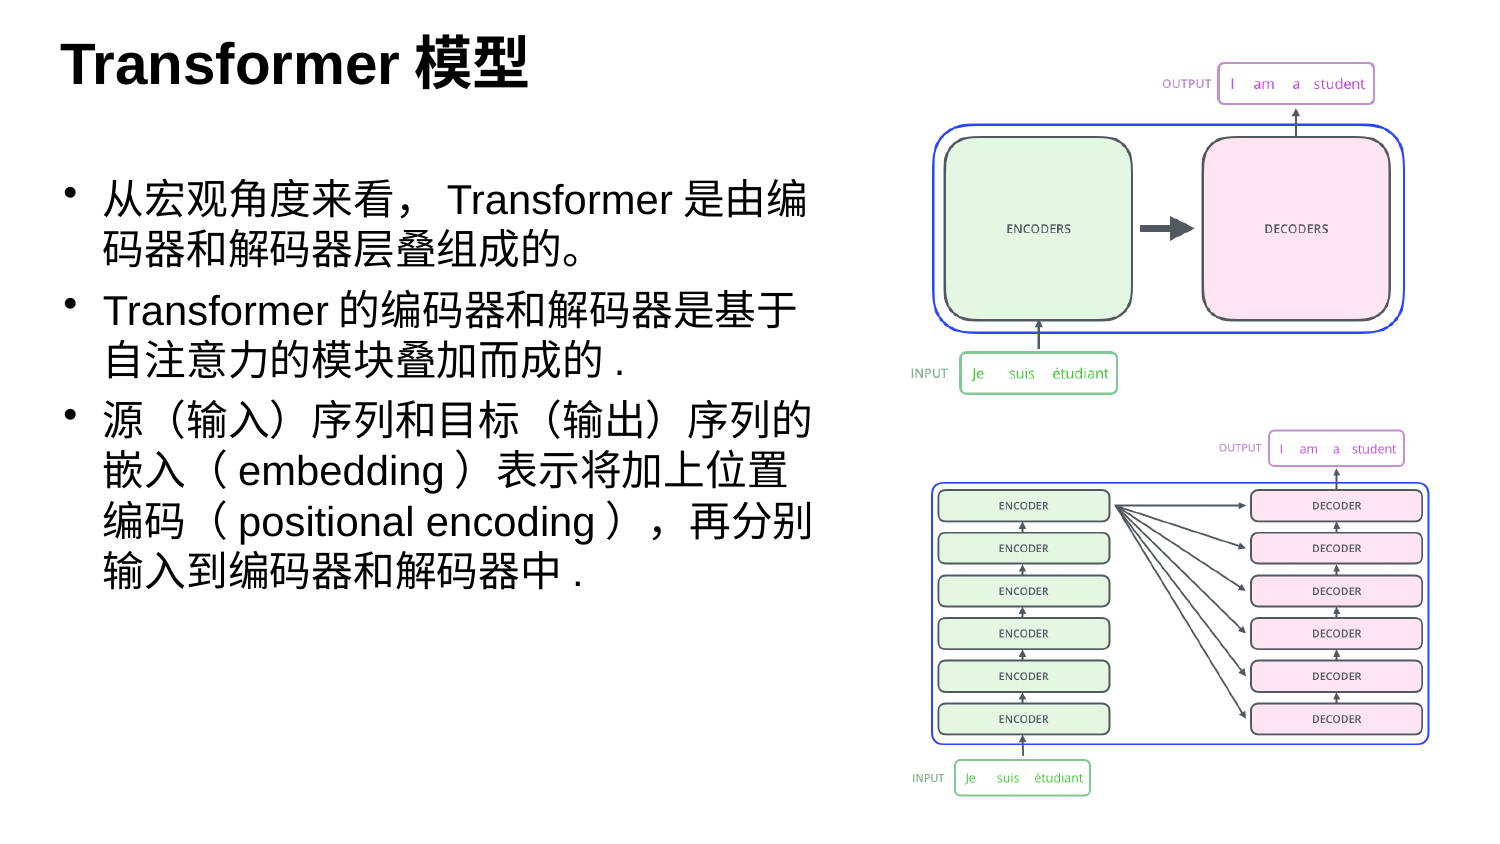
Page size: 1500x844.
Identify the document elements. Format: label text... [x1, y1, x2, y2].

picture [855, 39, 1478, 806]
list 从宏观角度来看，Transformer是由编码器和解码器层叠组成的。 Transformer的编码器和解码器是基于自注意力的模块叠加而成的. 源（输入）序列和目标（输出）序列的嵌入（embedding）表示将加上位置编码（positional encoding），再分别输入到编码器和解码器中. [55, 165, 823, 750]
title Transformer模型 [52, 18, 1400, 109]
